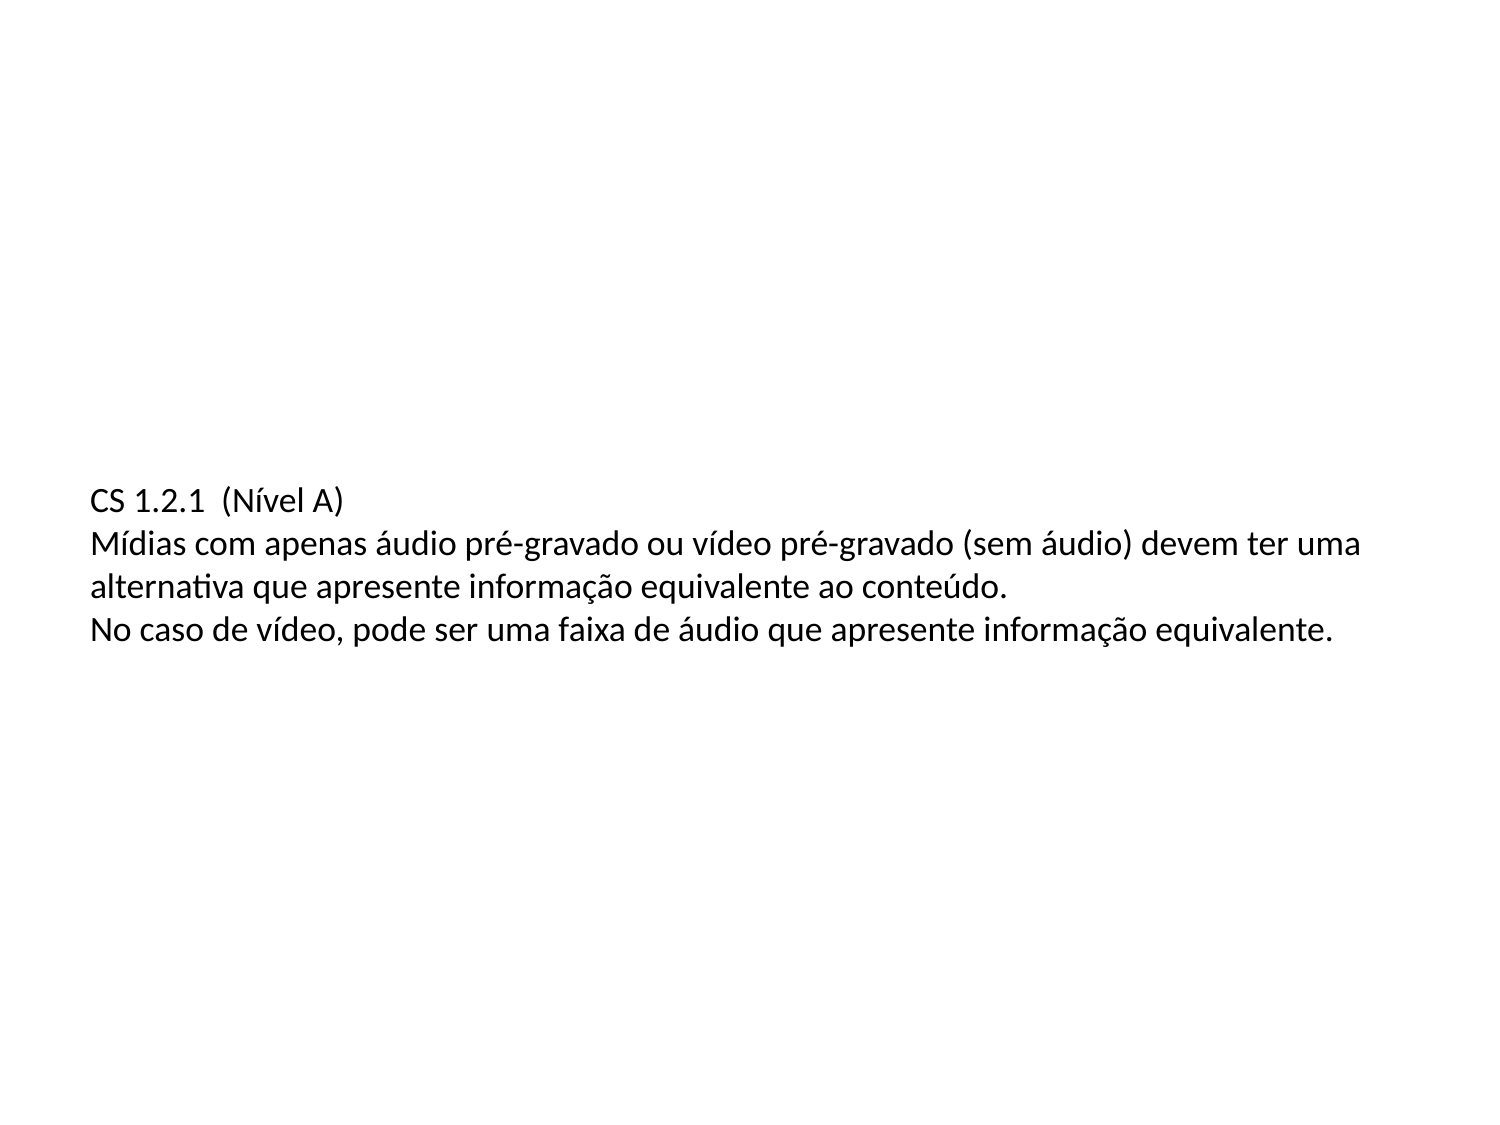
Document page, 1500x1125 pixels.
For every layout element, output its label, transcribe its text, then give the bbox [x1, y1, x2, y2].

title CS 1.2.1 (Nível A) Mídias com apenas áudio pré-gravado ou vídeo pré-gravado (sem áudio) devem ter uma alternativa que apresente informação equivalente ao conteúdo. No caso de vídeo, pode ser uma faixa de áudio que apresente informação equivalente. [75, 468, 1425, 657]
